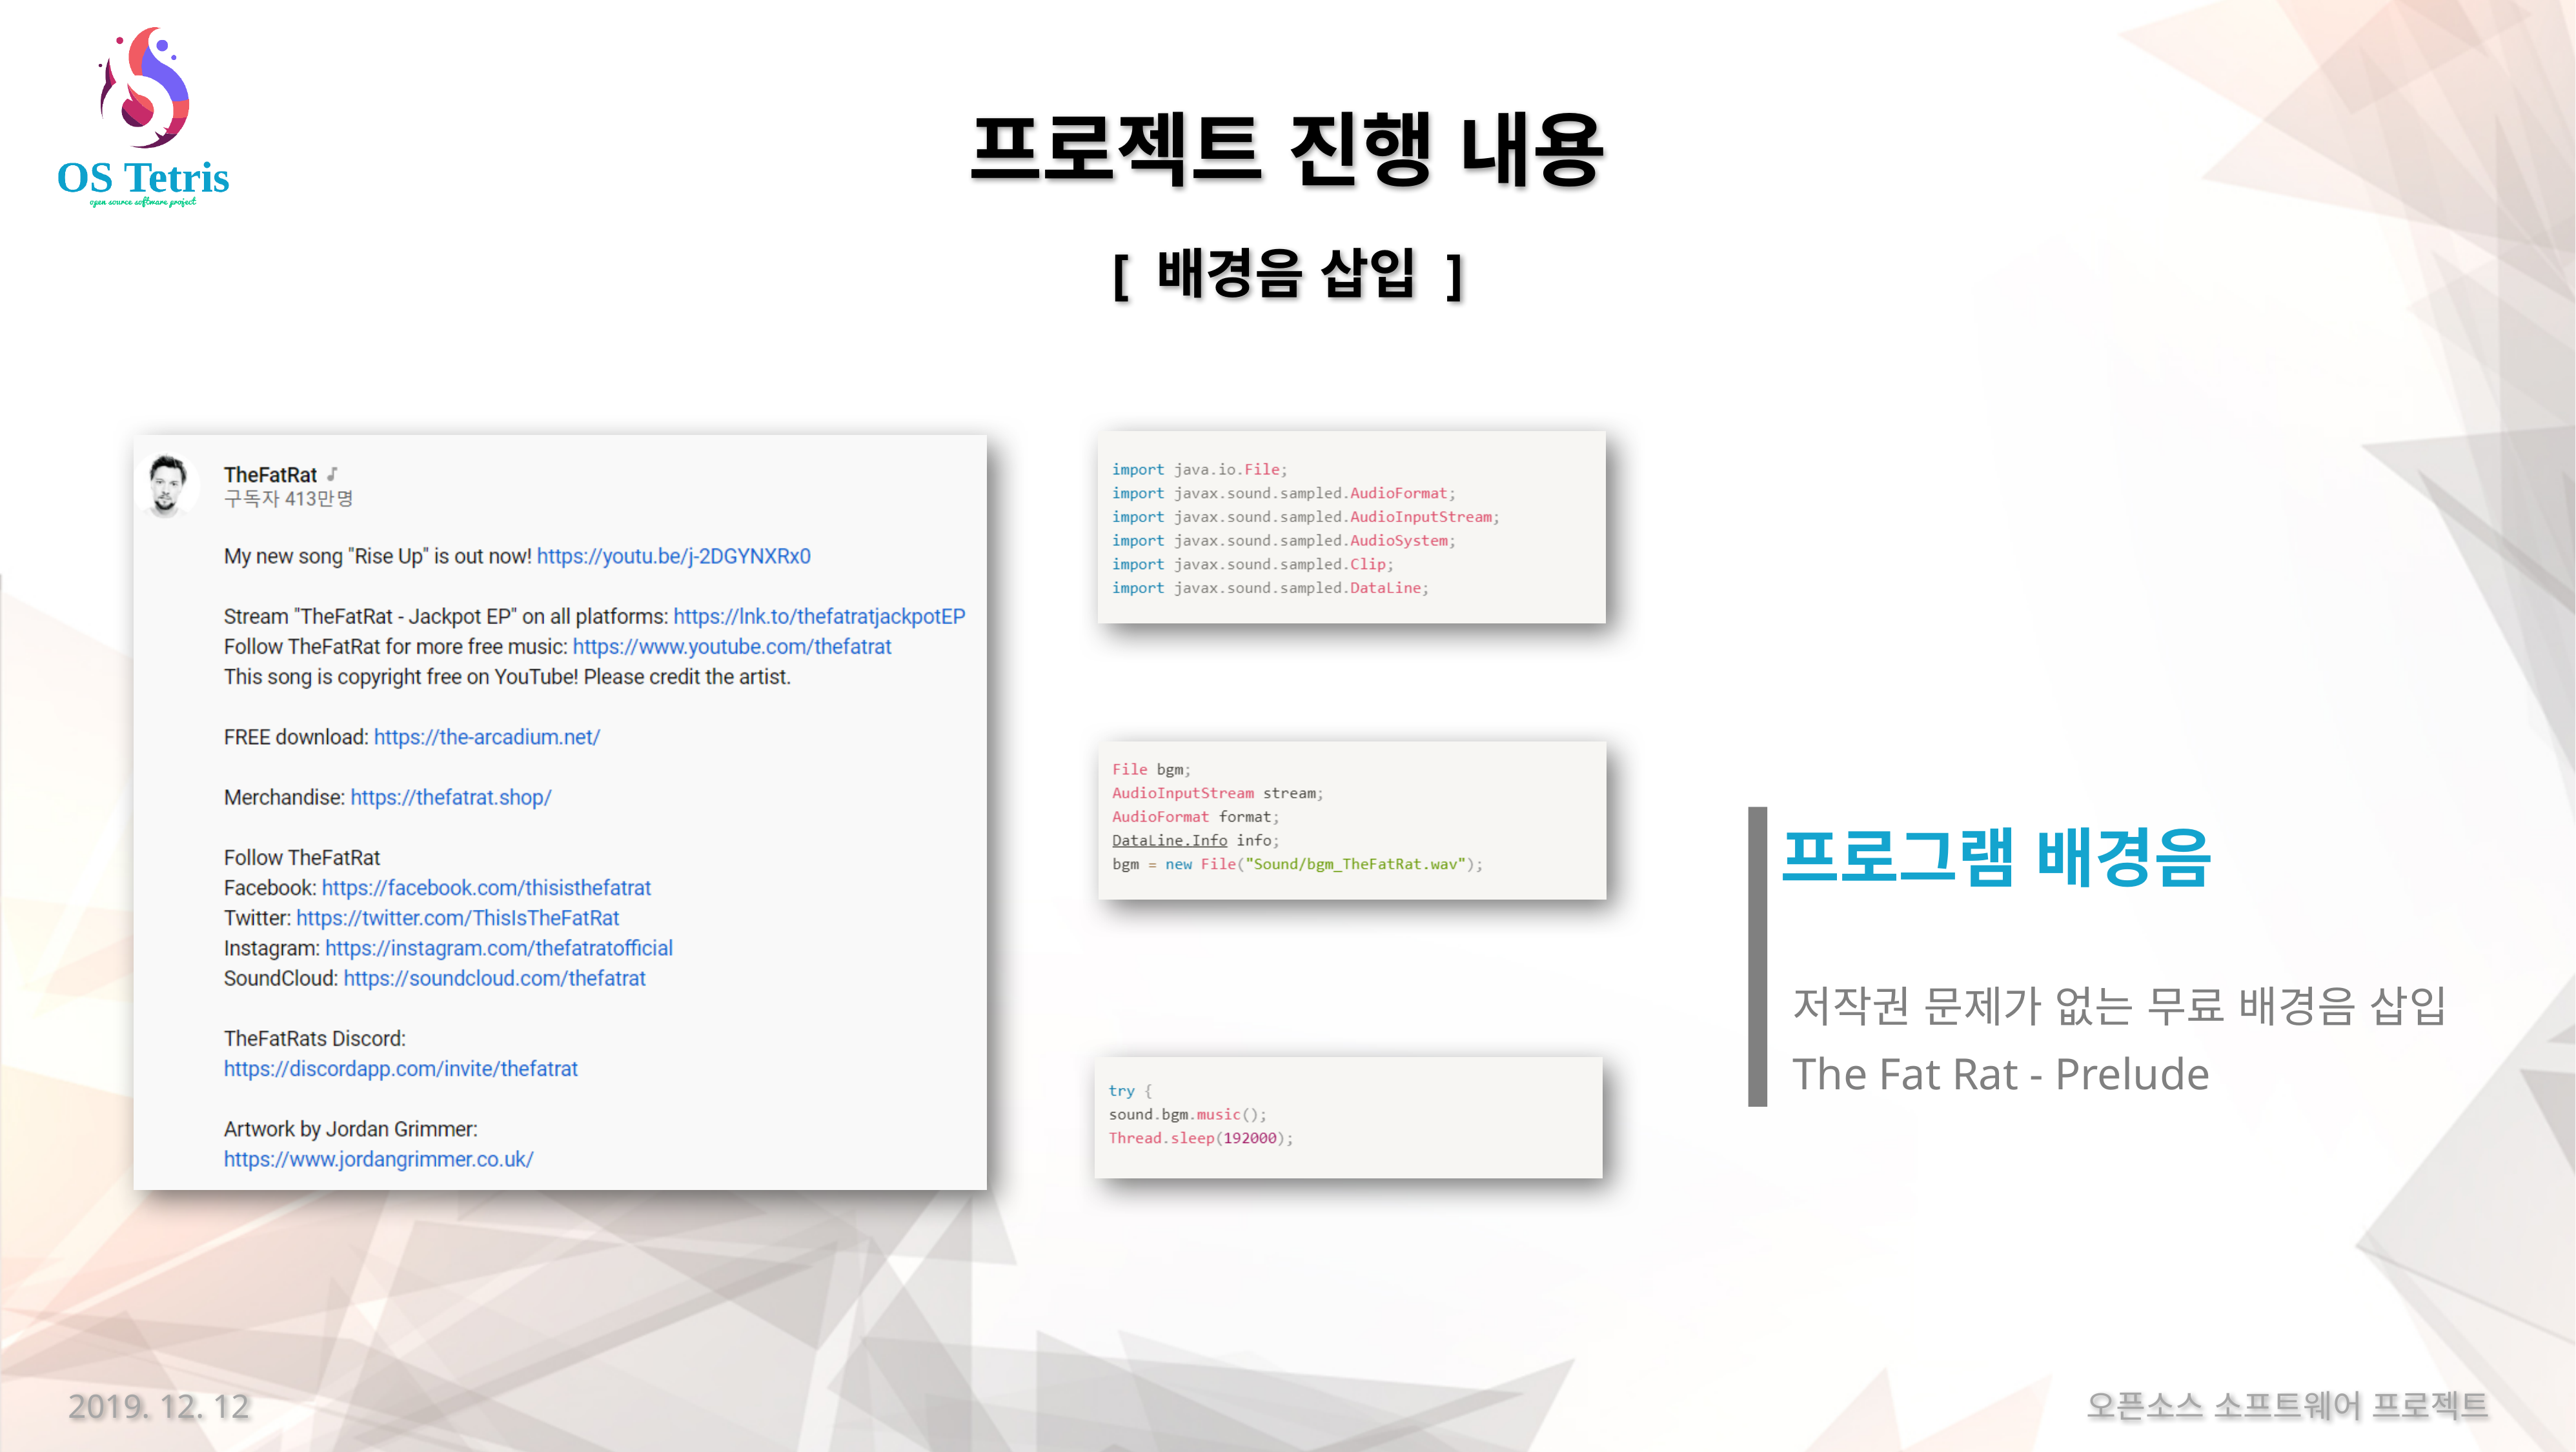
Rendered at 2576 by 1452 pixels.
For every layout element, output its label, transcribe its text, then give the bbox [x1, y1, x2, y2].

picture [0, 0, 2576, 1452]
text_box 오픈소스 소프트웨어 프로젝트 [2046, 1381, 2530, 1430]
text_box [1748, 807, 2576, 1109]
text_box 2019. 12. 12 [58, 1381, 263, 1430]
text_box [829, 94, 1746, 307]
